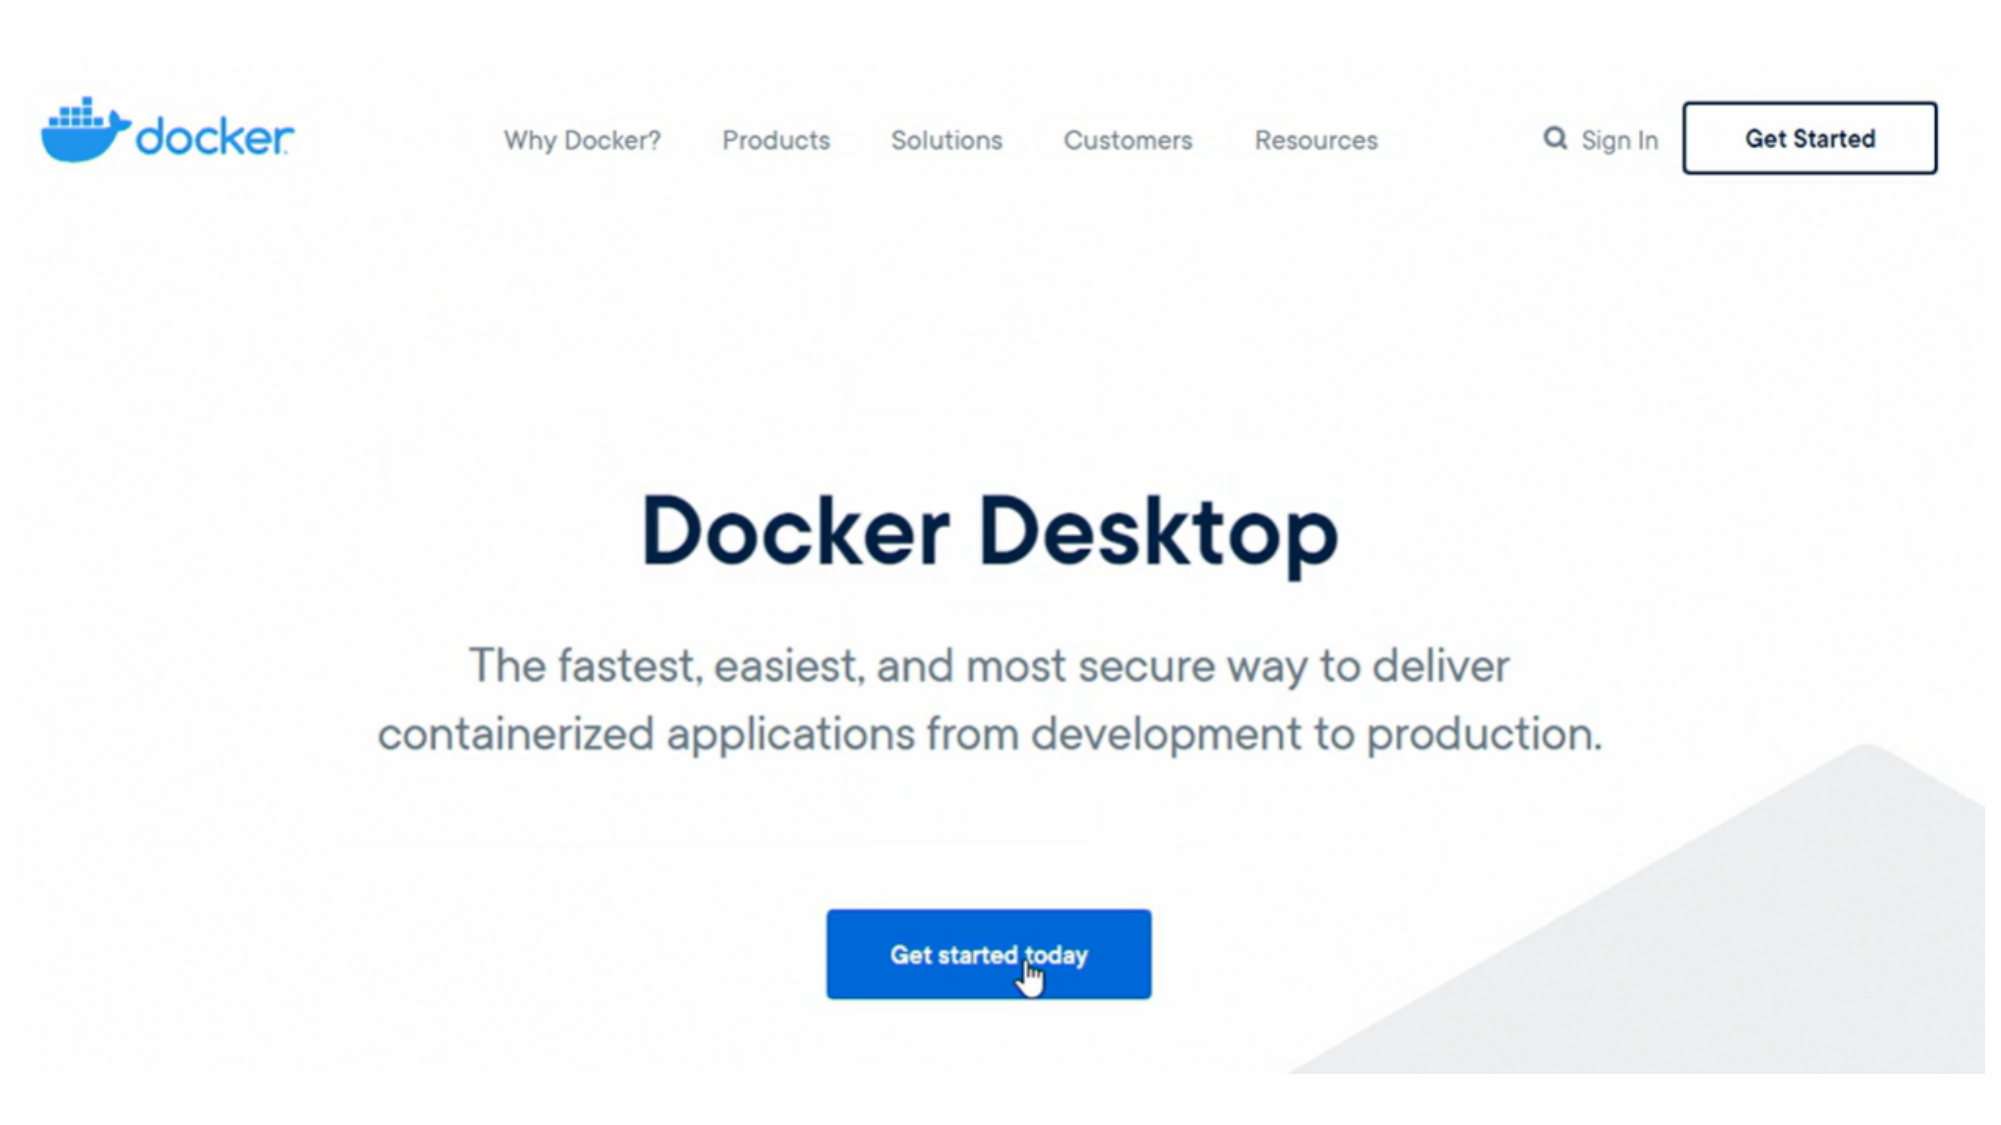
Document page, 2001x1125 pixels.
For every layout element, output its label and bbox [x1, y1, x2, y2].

picture [15, 51, 1985, 1074]
